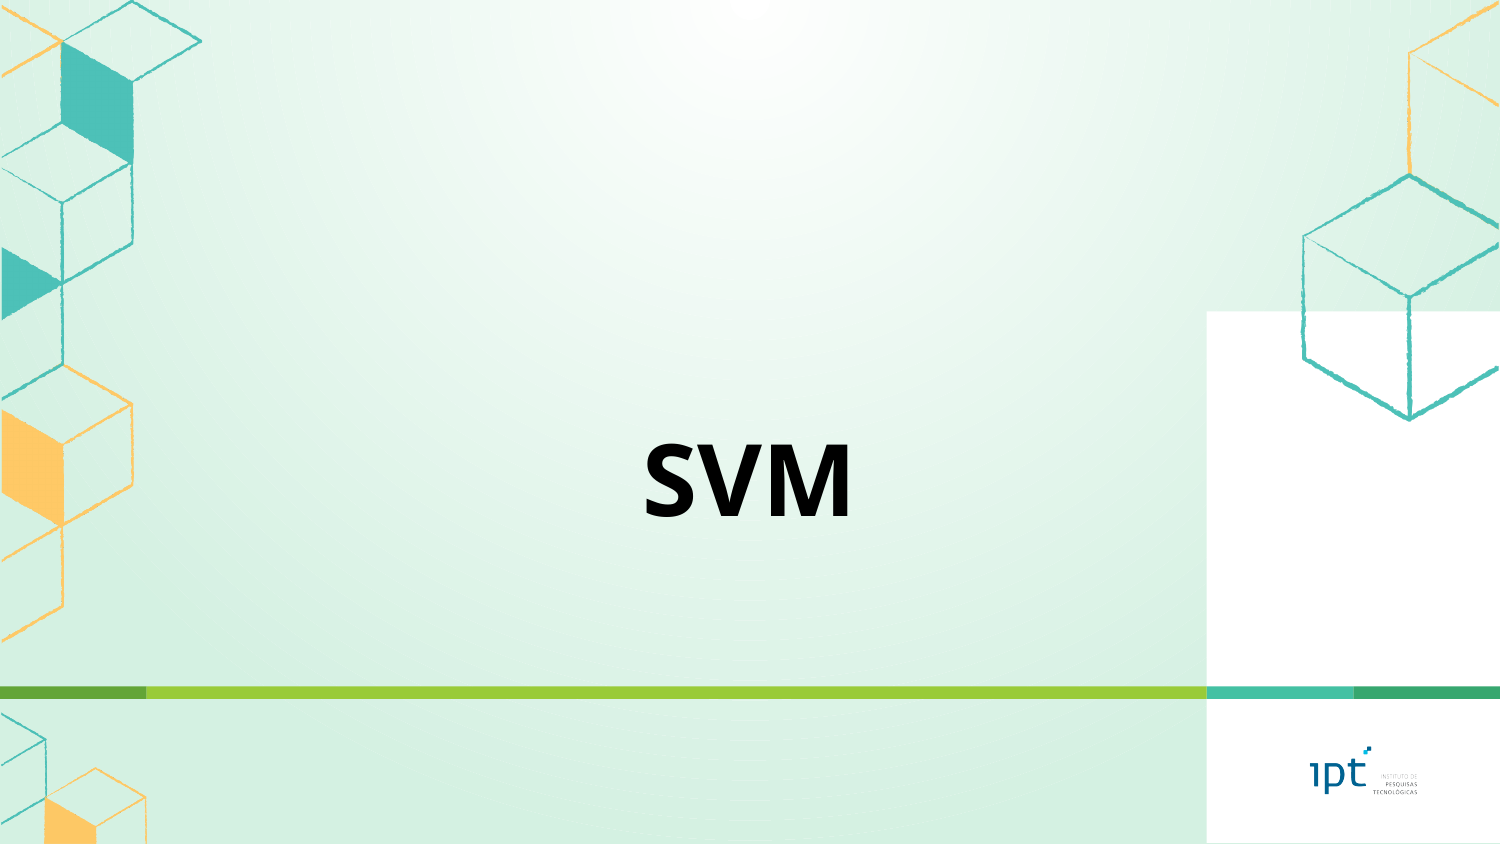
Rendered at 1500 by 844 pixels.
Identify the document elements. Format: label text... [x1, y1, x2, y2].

picture [1, 712, 147, 844]
picture [1296, 733, 1433, 815]
title SVM [351, 316, 1149, 539]
picture [1300, 0, 1499, 422]
picture [1, 0, 203, 677]
